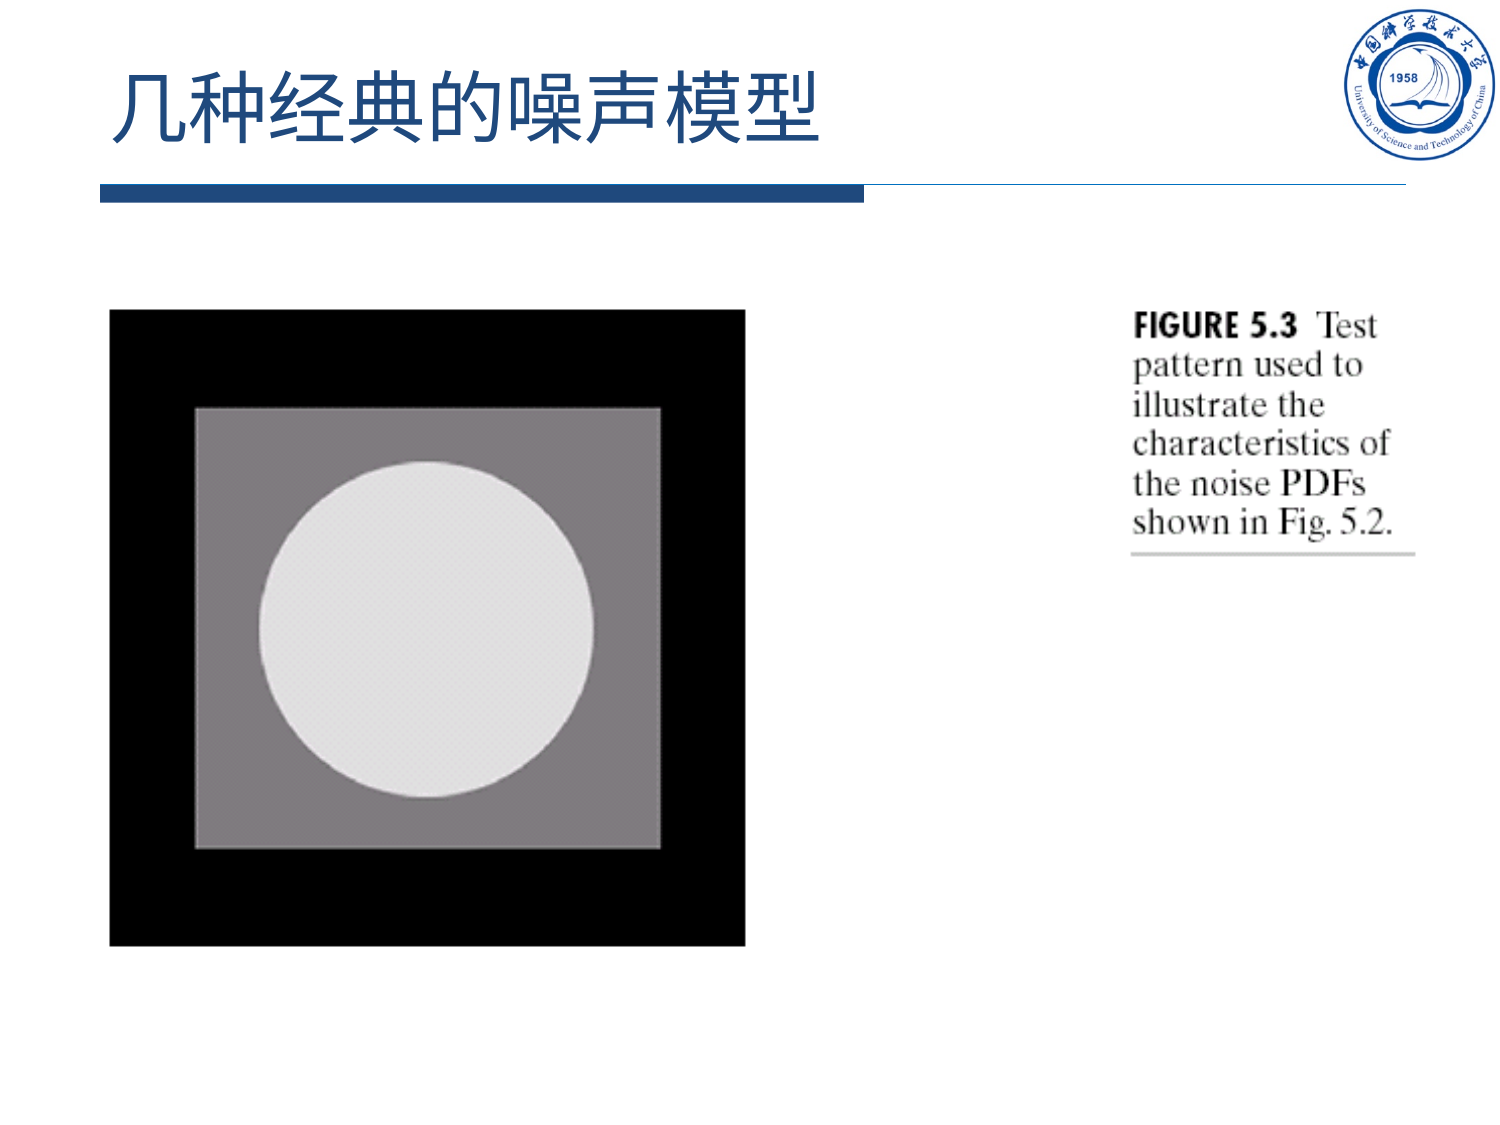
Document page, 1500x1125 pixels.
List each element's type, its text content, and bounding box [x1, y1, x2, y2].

picture [99, 302, 1428, 953]
title 几种经典的噪声模型 [94, 50, 1407, 161]
picture [1333, 1, 1500, 161]
